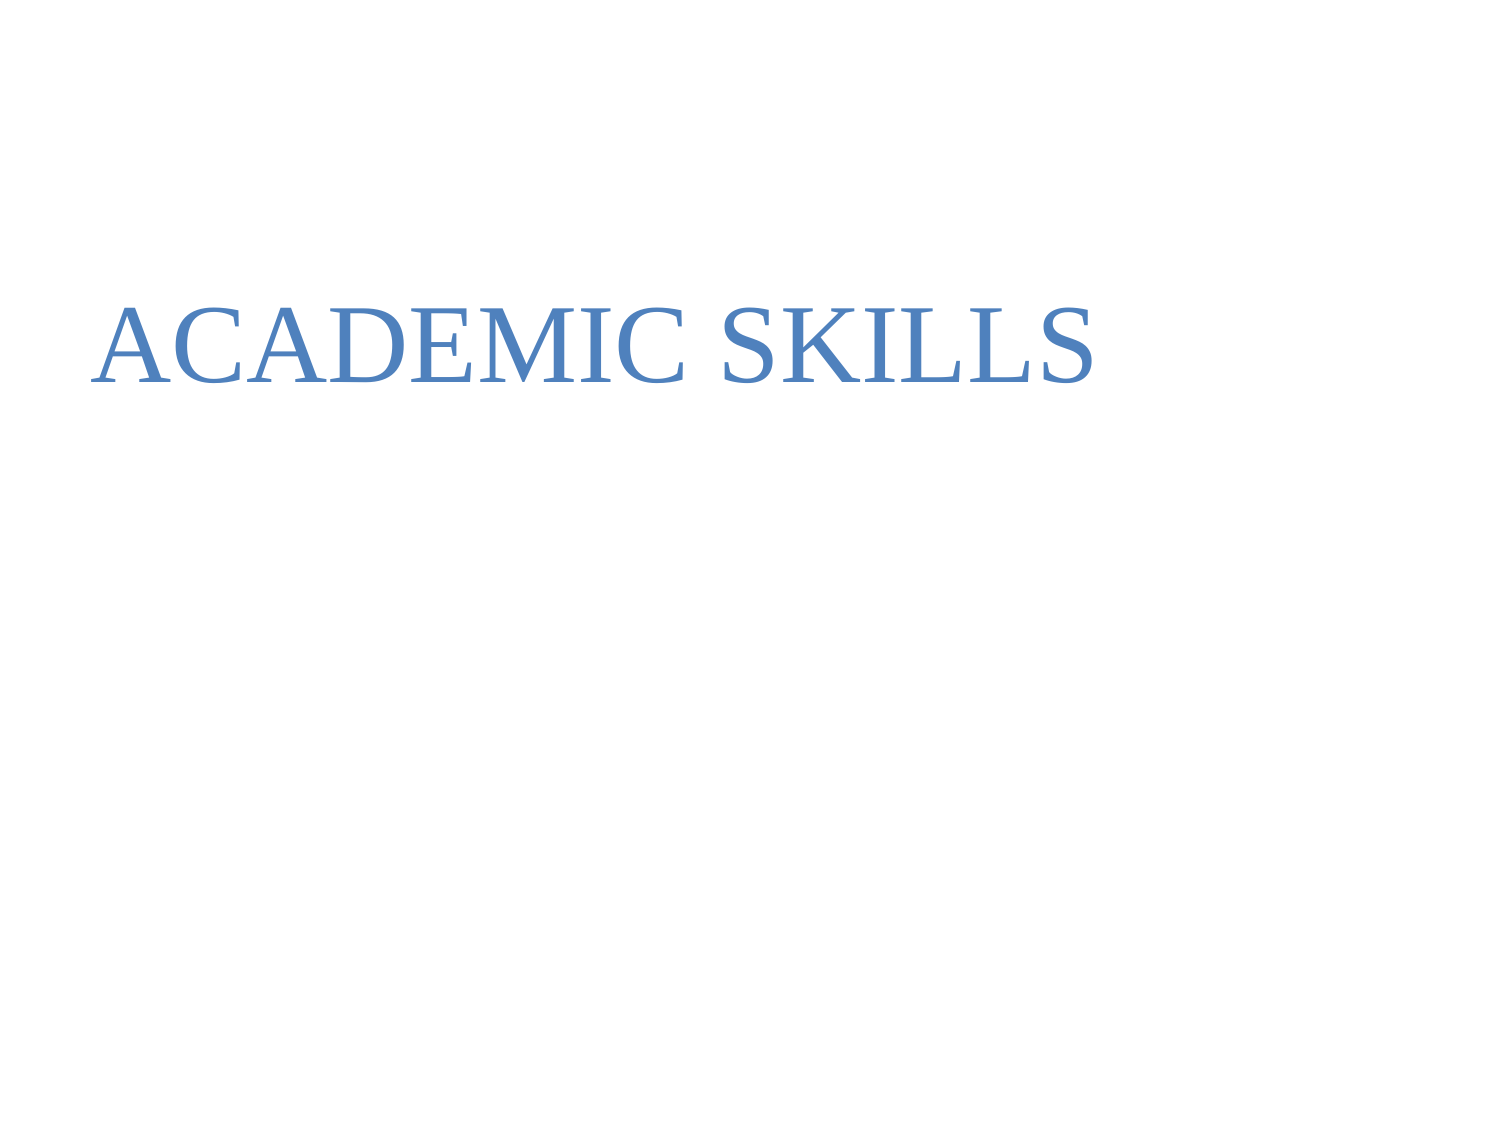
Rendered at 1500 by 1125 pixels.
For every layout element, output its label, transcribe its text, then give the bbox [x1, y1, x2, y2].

list ACADEMIC SKILLS [75, 262, 1425, 1005]
